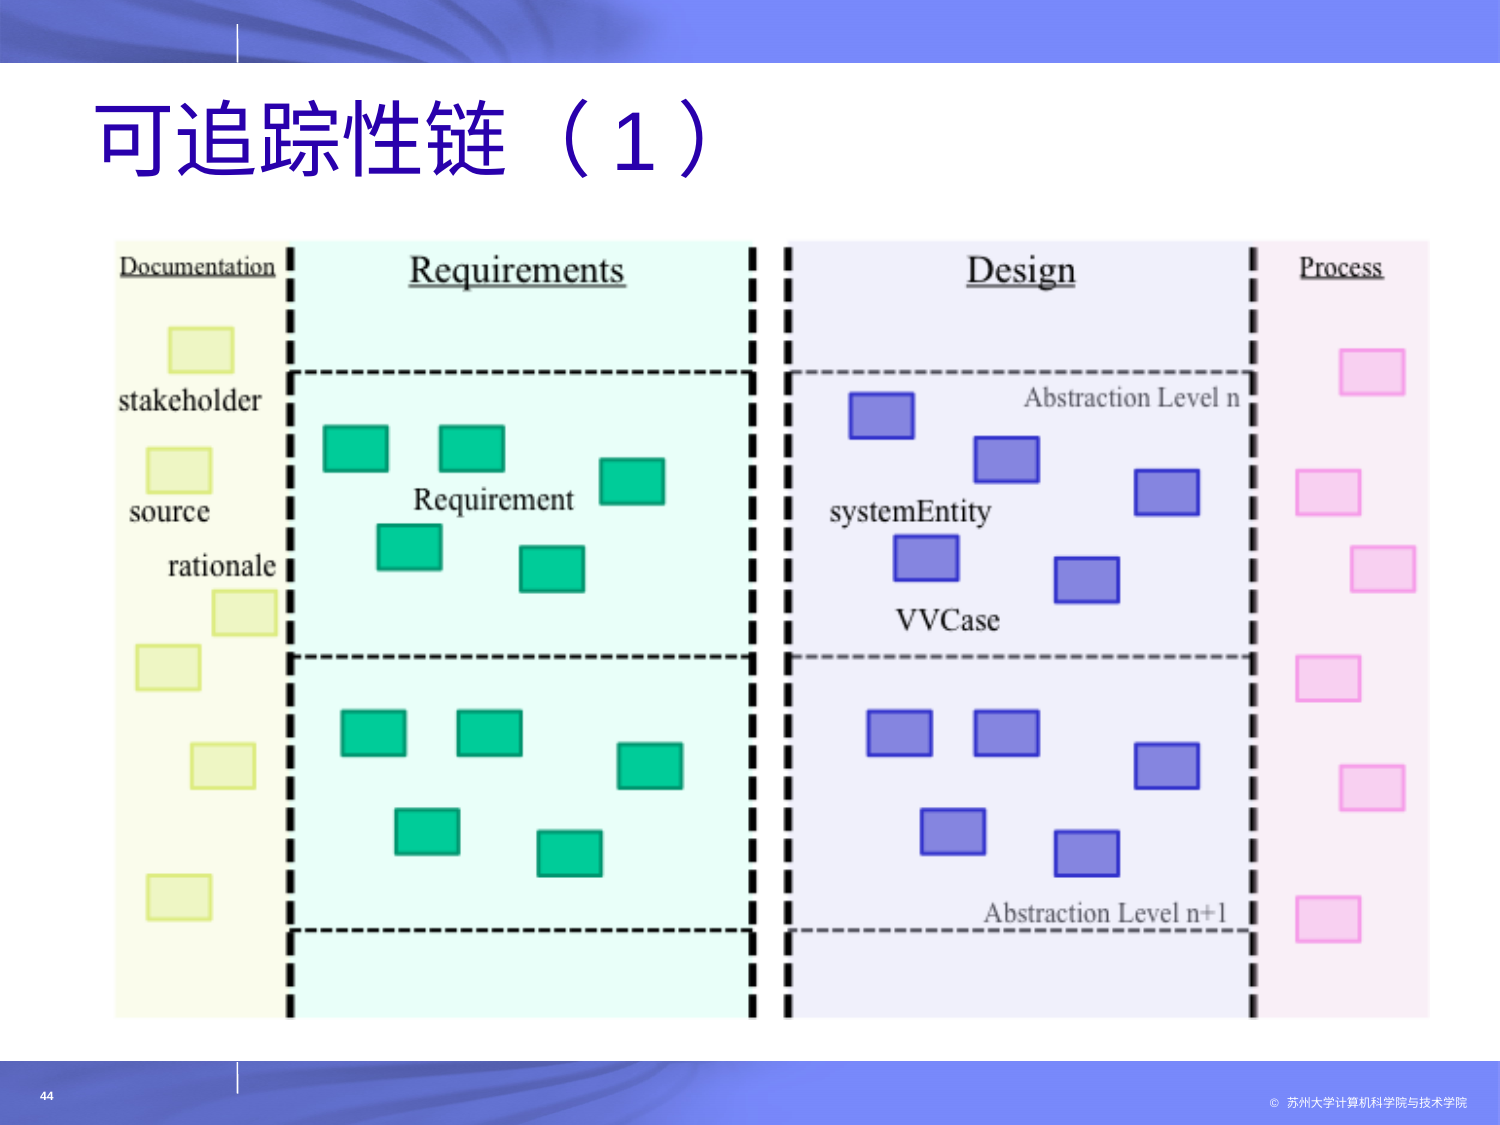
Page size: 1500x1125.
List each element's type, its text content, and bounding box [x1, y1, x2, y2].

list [103, 234, 1430, 1020]
picture [0, 0, 1500, 63]
slide_number 44 [25, 1066, 191, 1120]
title 可追踪性链（1） [76, 91, 1430, 210]
picture [0, 1061, 1500, 1125]
